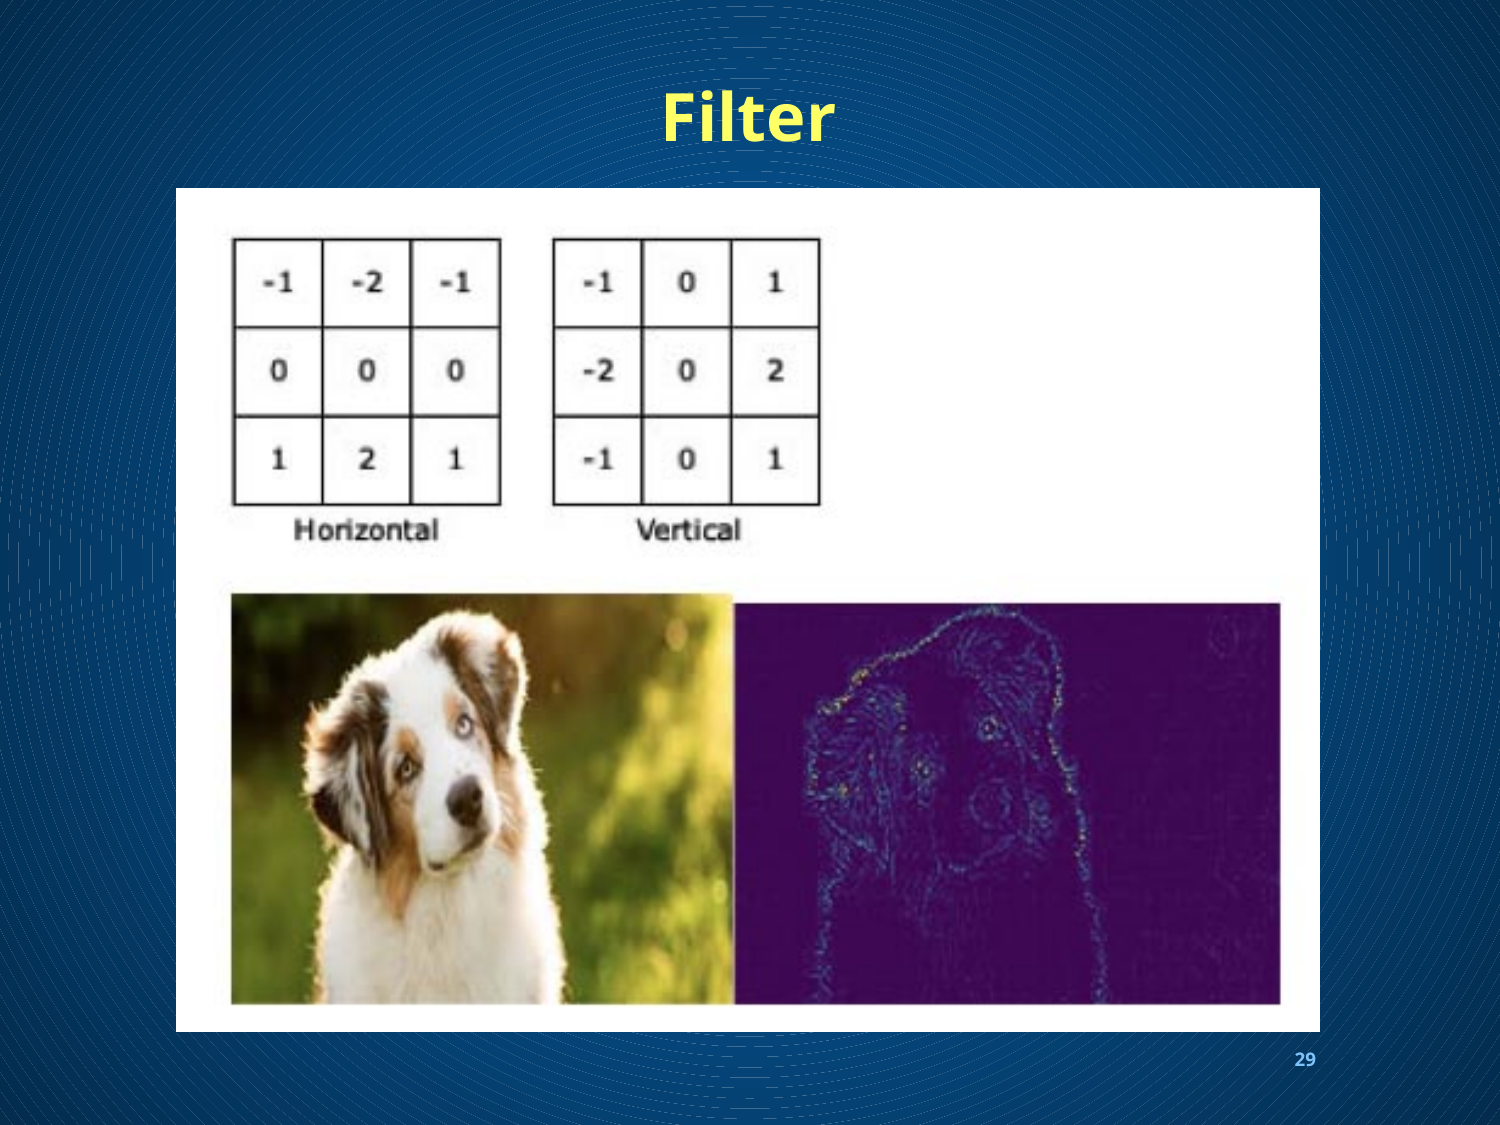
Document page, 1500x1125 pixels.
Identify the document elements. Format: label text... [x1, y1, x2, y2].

title Filter [57, 25, 1440, 214]
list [176, 188, 1320, 1033]
